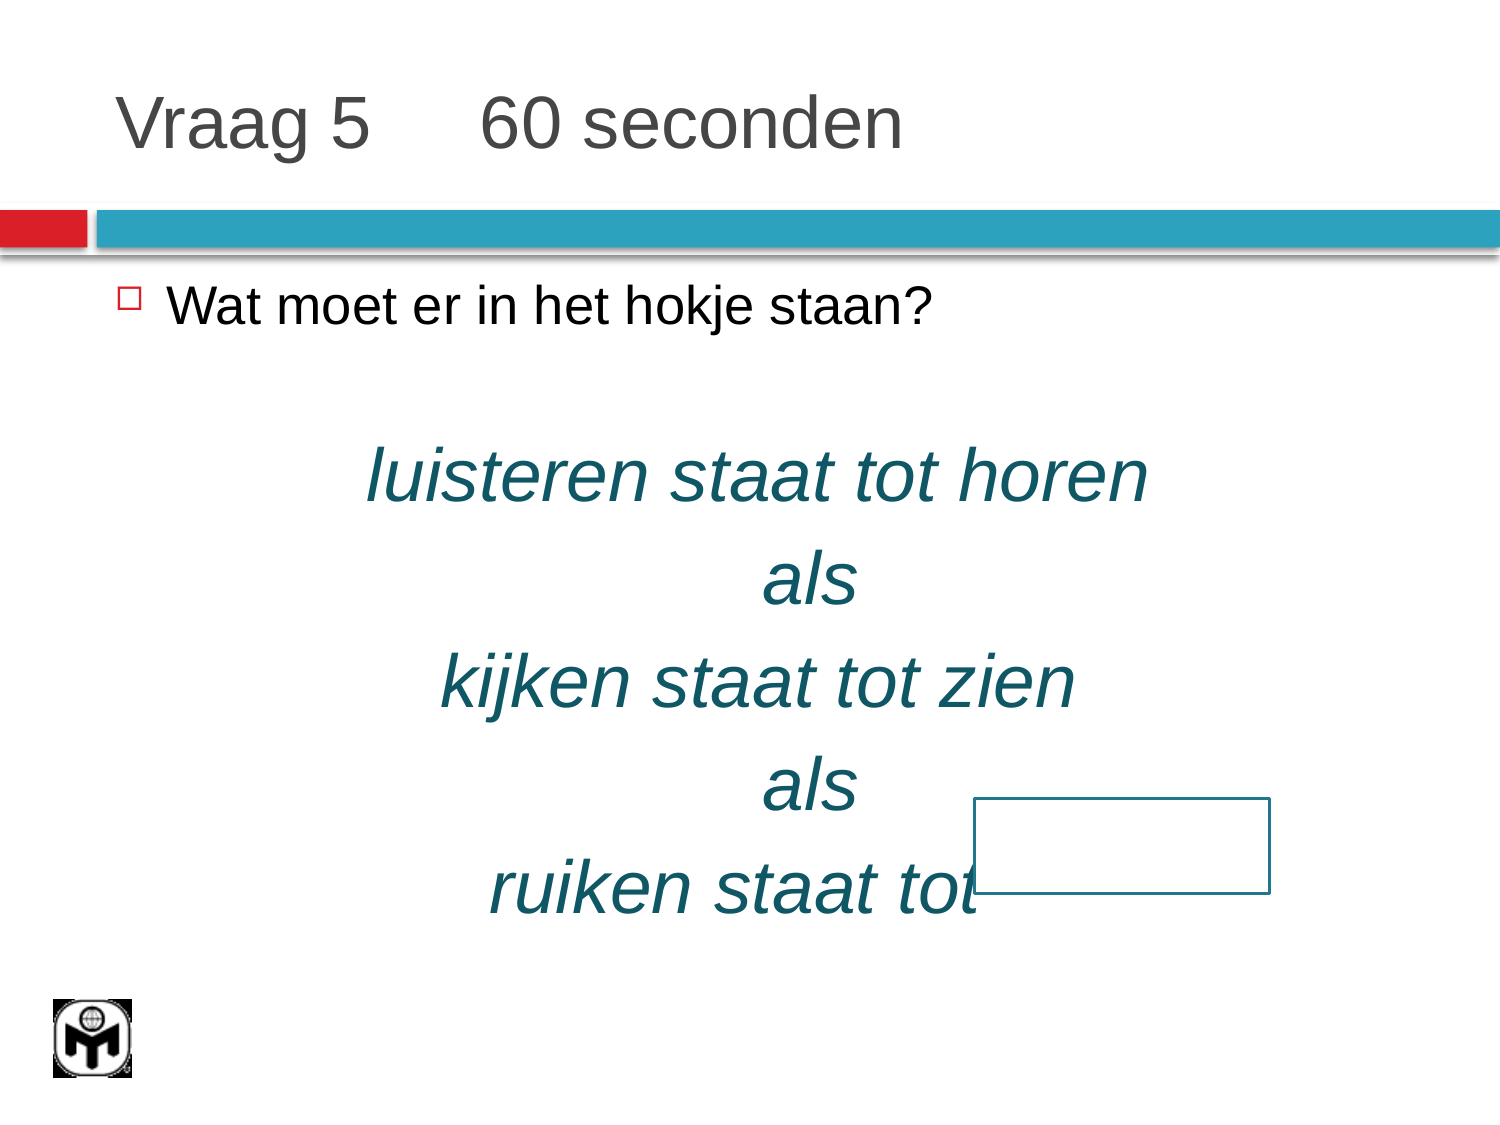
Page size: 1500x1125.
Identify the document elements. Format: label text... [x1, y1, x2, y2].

title Vraag 5 60 seconden [100, 37, 1438, 200]
list Wat moet er in het hokje staan? luisteren staat tot horen als kijken staat tot zien als ruiken staat tot [100, 262, 1438, 941]
picture [52, 999, 132, 1078]
text_box [973, 797, 1271, 895]
